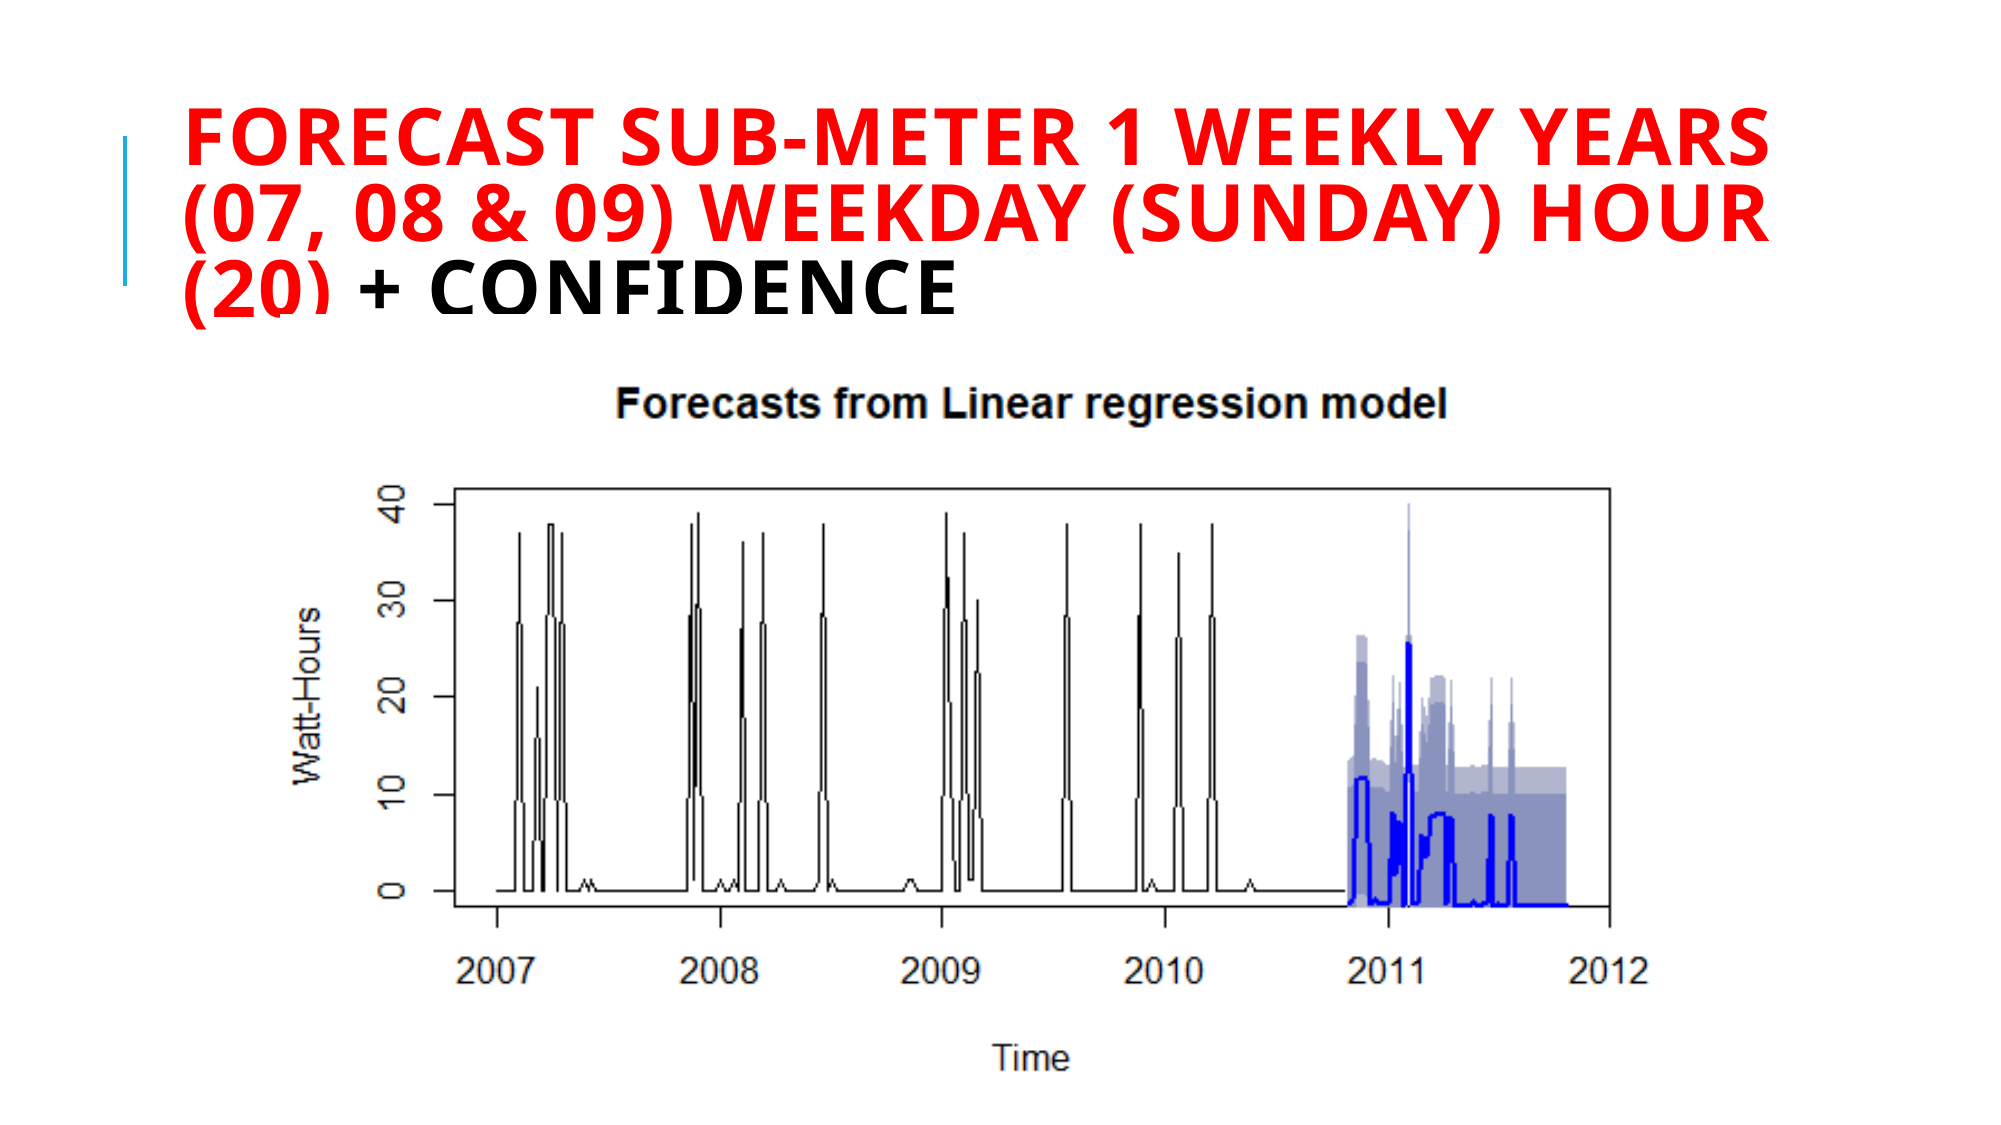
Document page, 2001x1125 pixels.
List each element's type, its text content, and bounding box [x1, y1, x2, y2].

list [279, 314, 1701, 1125]
title Forecast sub-meter 1 weekly years (07, 08 & 09) weekday (Sunday) hour (20) + confidence [168, 96, 1953, 342]
